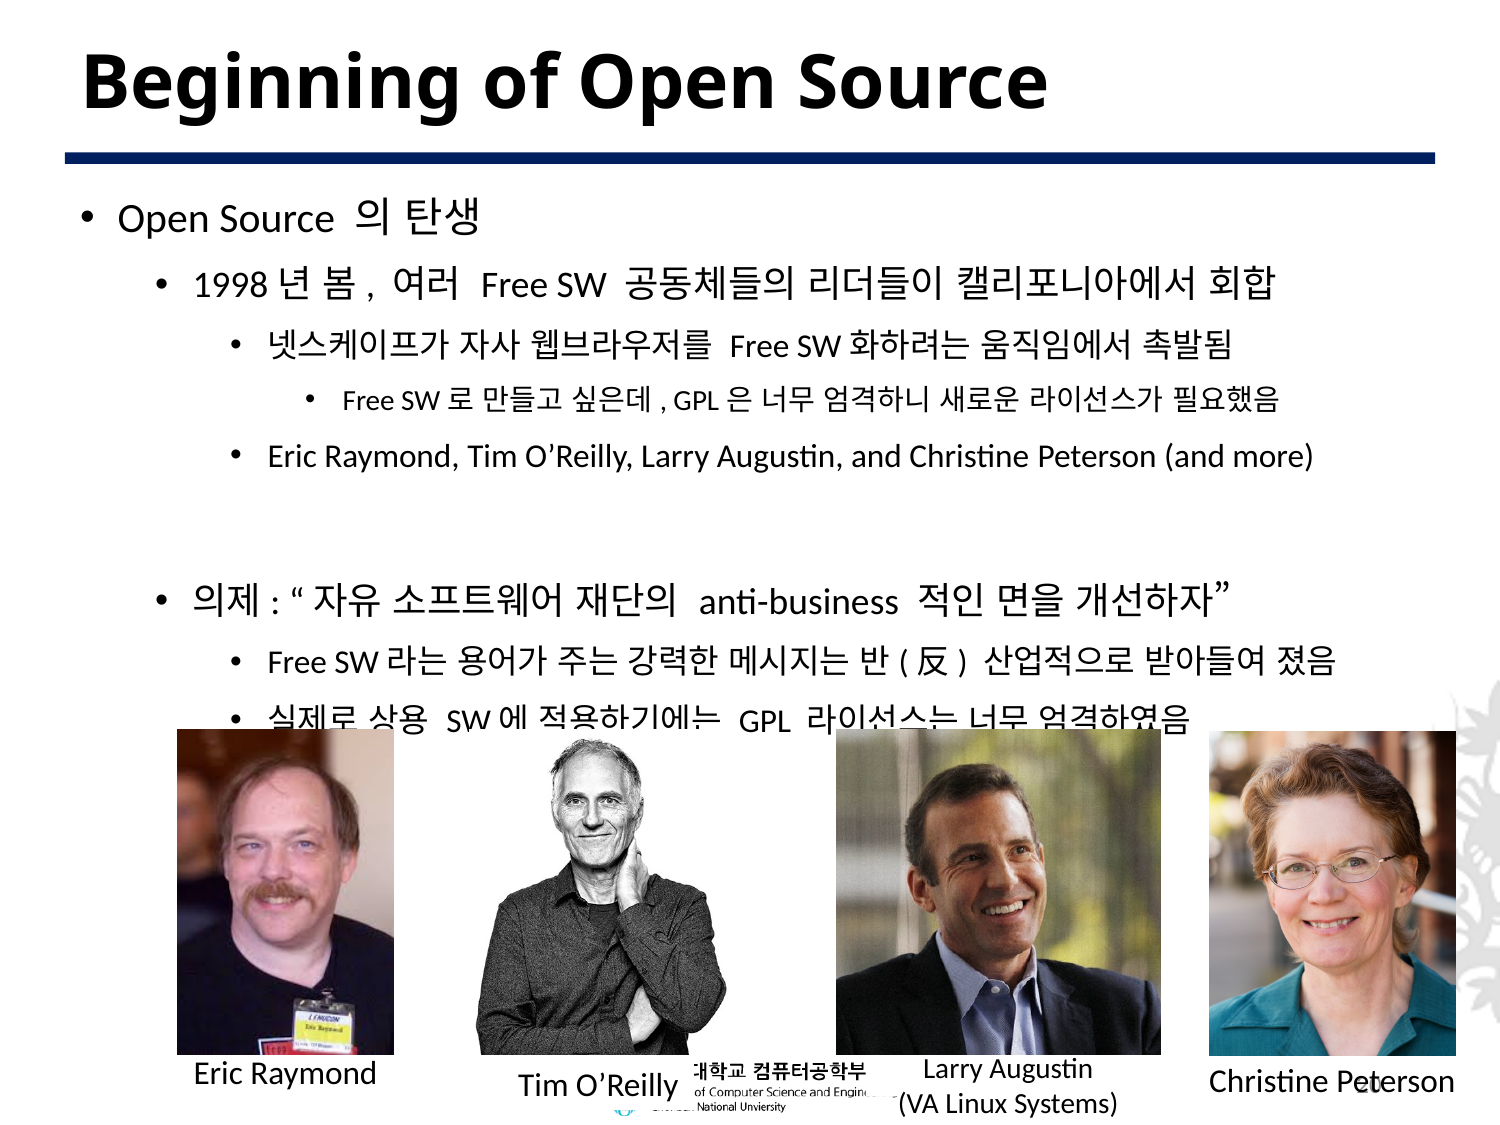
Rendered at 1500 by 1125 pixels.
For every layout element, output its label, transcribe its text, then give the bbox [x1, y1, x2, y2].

list Open Source 의 탄생 1998년 봄, 여러 Free SW 공동체들의 리더들이 캘리포니아에서 회합 넷스케이프가 자사 웹브라우저를 Free SW화하려는 움직임에서 촉발됨 Free SW로 만들고 싶은데, GPL은 너무 엄격하니 새로운 라이선스가 필요했음 Eric Raymond, Tim O’Reilly, Larry Augustin, and Christine Peterson (and more) 의제: “자유 소프트웨어 재단의 anti-business 적인 면을 개선하자” Free SW라는 용어가 주는 강력한 메시지는 반(反) 산업적으로 받아들여 졌음 실제로 상용 SW에 적용하기에는 GPL 라이선스는 너무 엄격하였음 [64, 173, 1474, 1039]
picture [1209, 731, 1456, 1056]
text_box Larry Augustin (VA Linux Systems) [865, 1055, 1151, 1097]
text_box Tim O’Reilly [503, 1055, 694, 1111]
picture [836, 729, 1161, 1055]
slide_number 20 [1059, 1057, 1397, 1111]
picture [468, 729, 729, 1055]
picture [600, 1057, 900, 1116]
picture [177, 729, 394, 1055]
title Beginning of Open Source [64, 26, 1436, 143]
text_box Eric Raymond [178, 1055, 393, 1099]
text_box Christine Peterson [1194, 1051, 1471, 1107]
